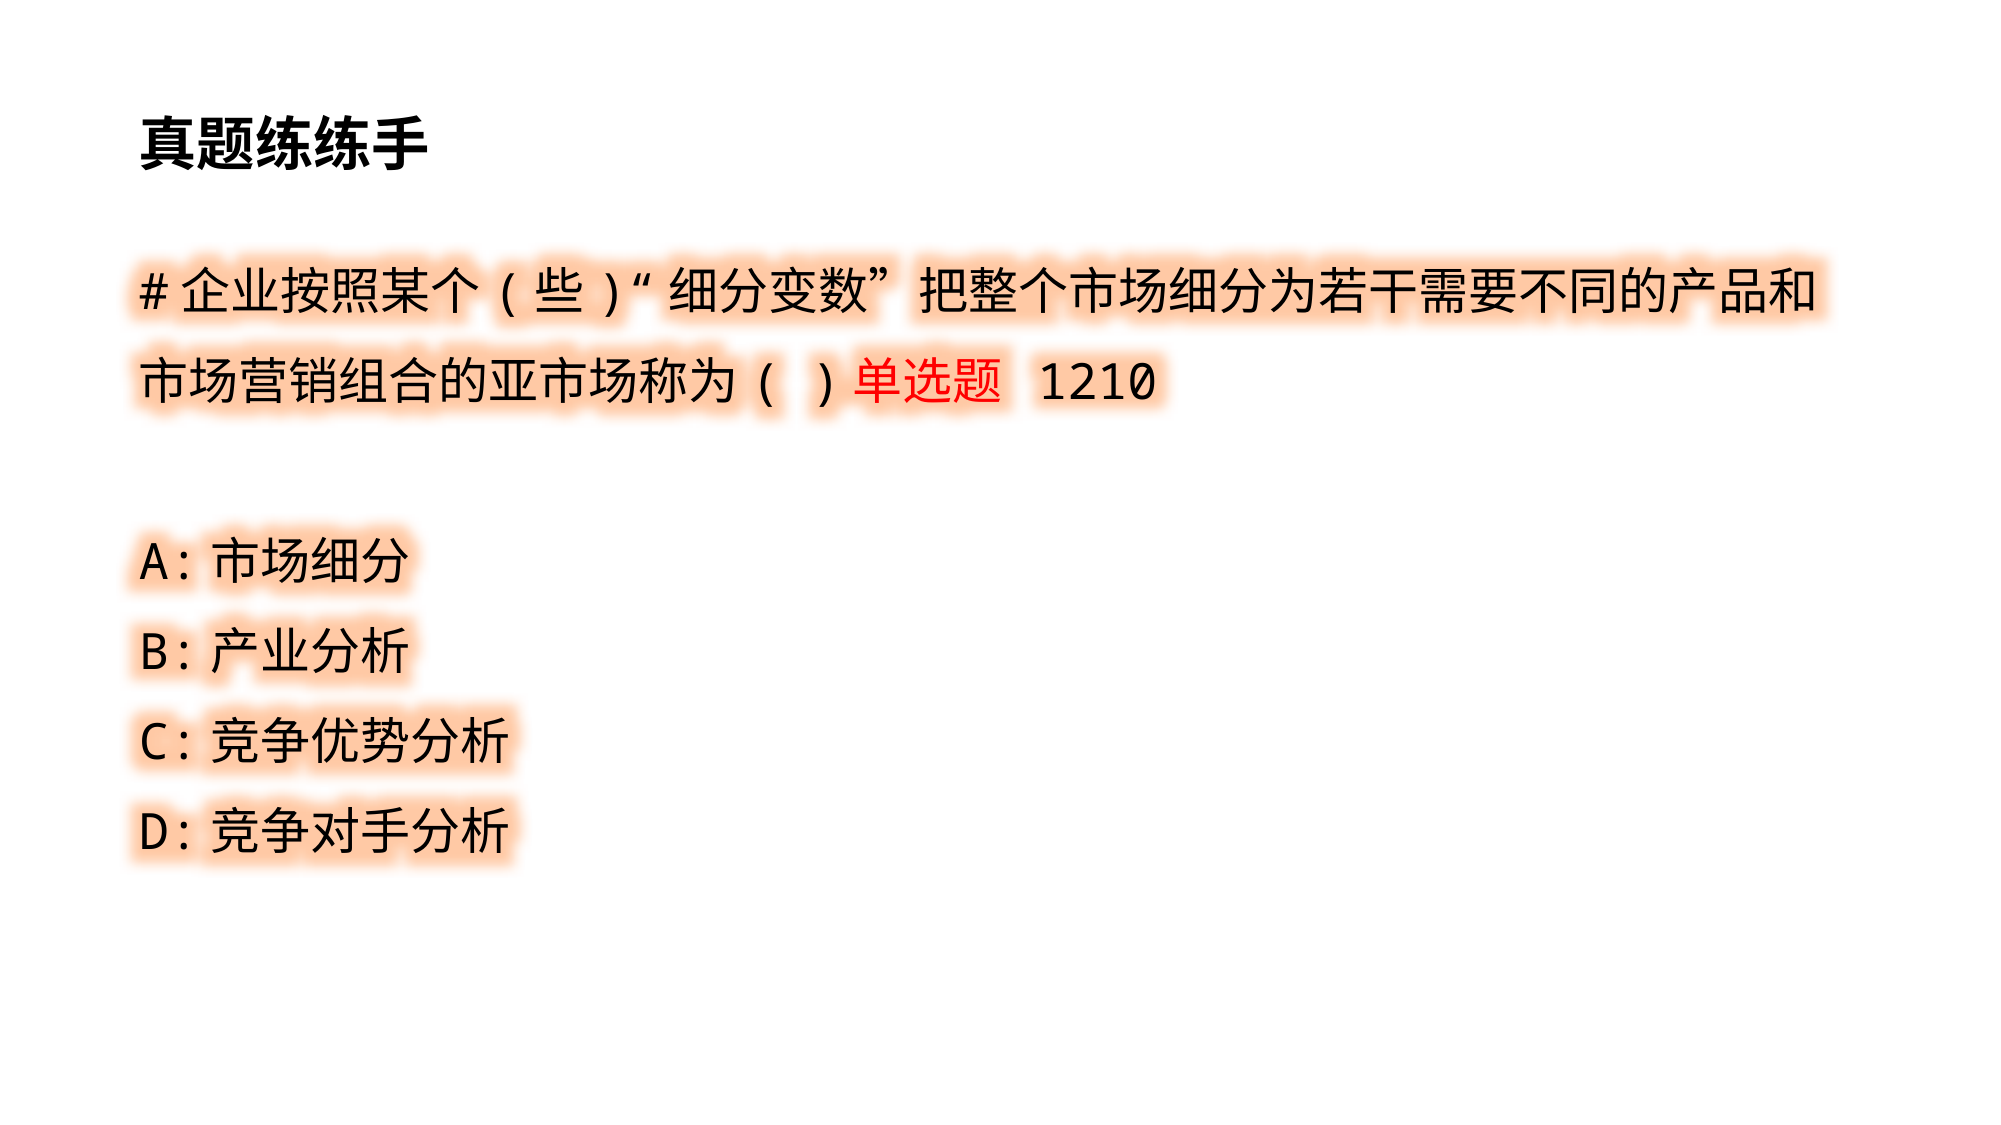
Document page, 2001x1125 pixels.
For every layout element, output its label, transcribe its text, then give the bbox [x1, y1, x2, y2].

text_box 真题练练手 [120, 97, 1568, 187]
text_box #企业按照某个(些)“细分变数”把整个市场细分为若干需要不同的产品和市场营销组合的亚市场称为( )单选题 1210 A:市场细分 B:产业分析 C:竞争优势分析 D:竞争对手分析 [120, 219, 1839, 1047]
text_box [117, 216, 1843, 1051]
table_cell 产业条件可以改变 [113, 212, 1847, 1055]
